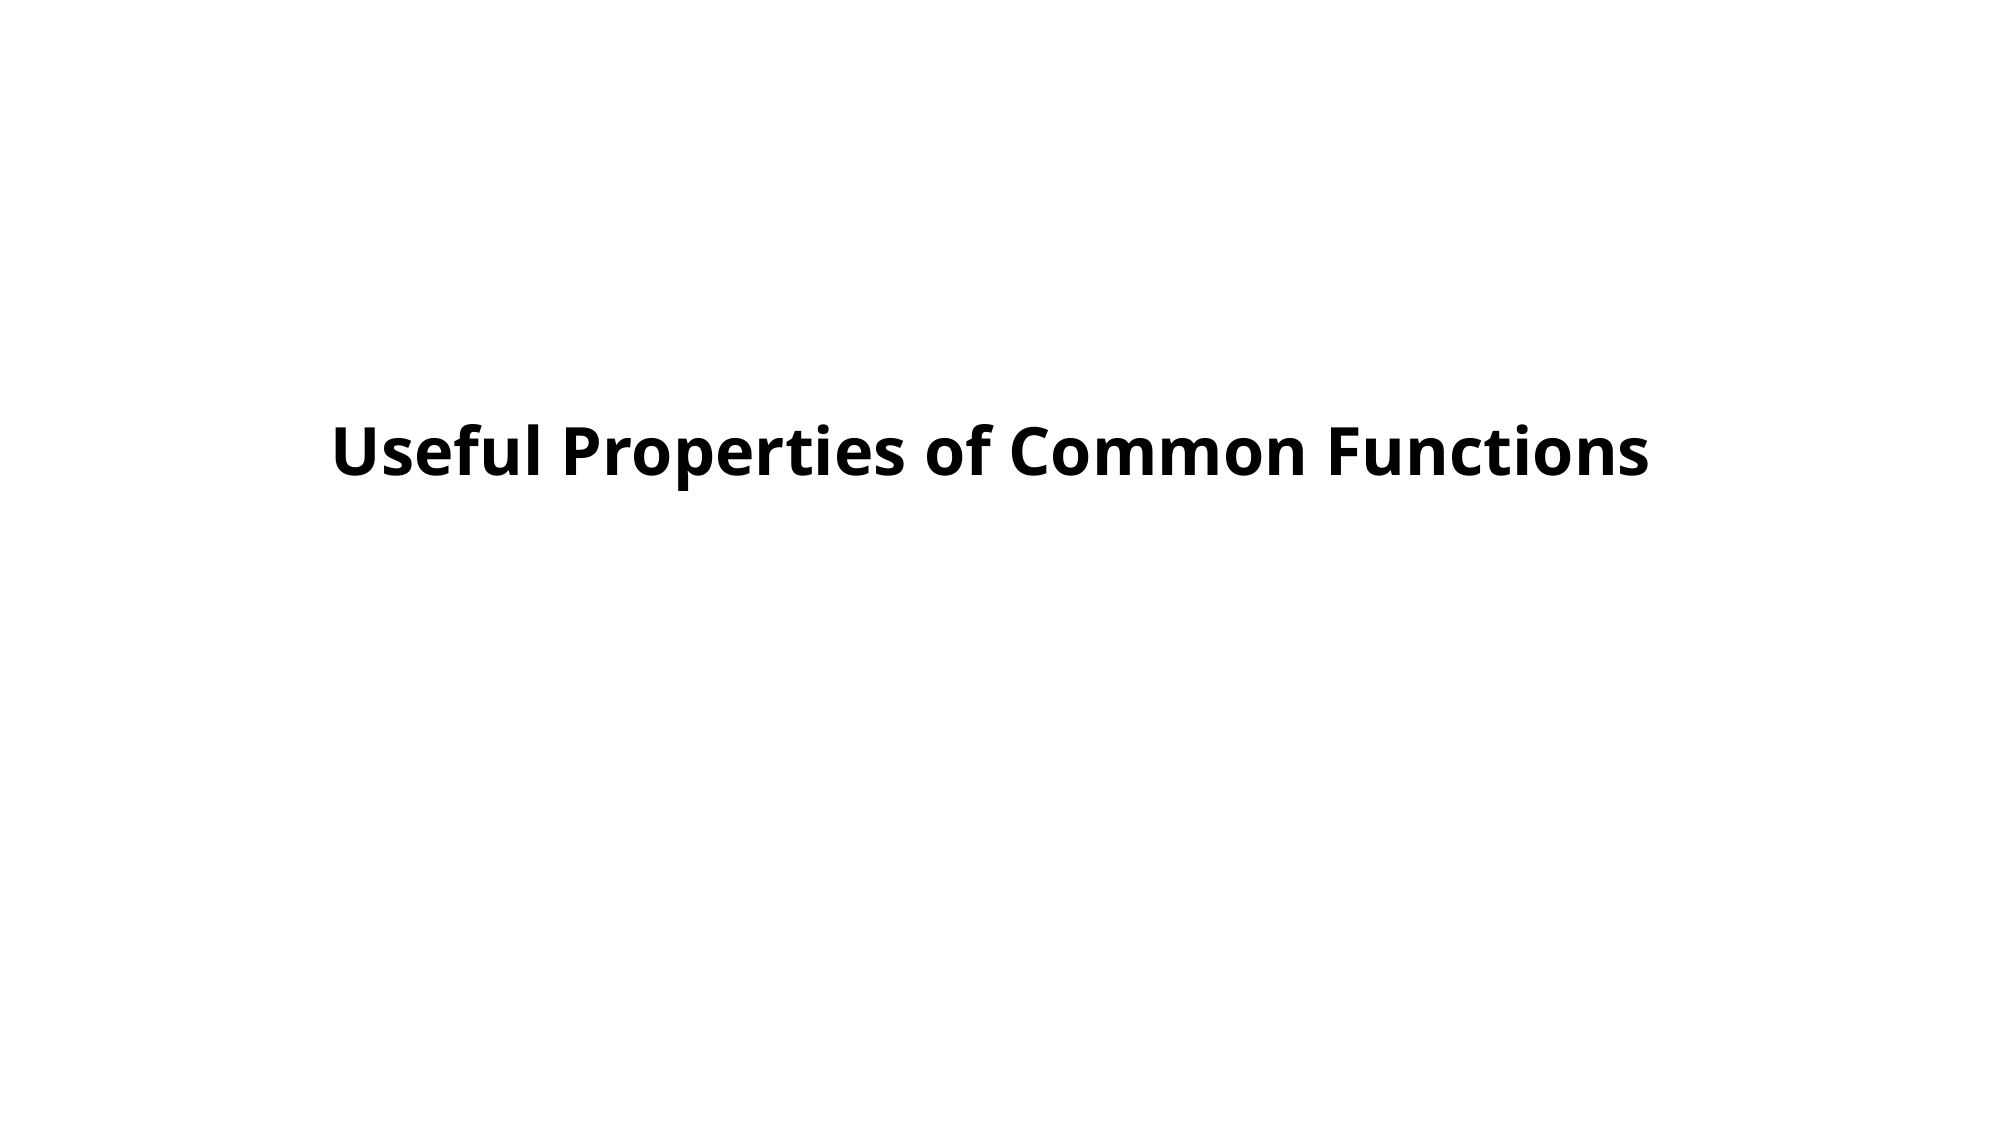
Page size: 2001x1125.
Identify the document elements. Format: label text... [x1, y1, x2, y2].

title Useful Properties of Common Functions [137, 345, 1863, 563]
